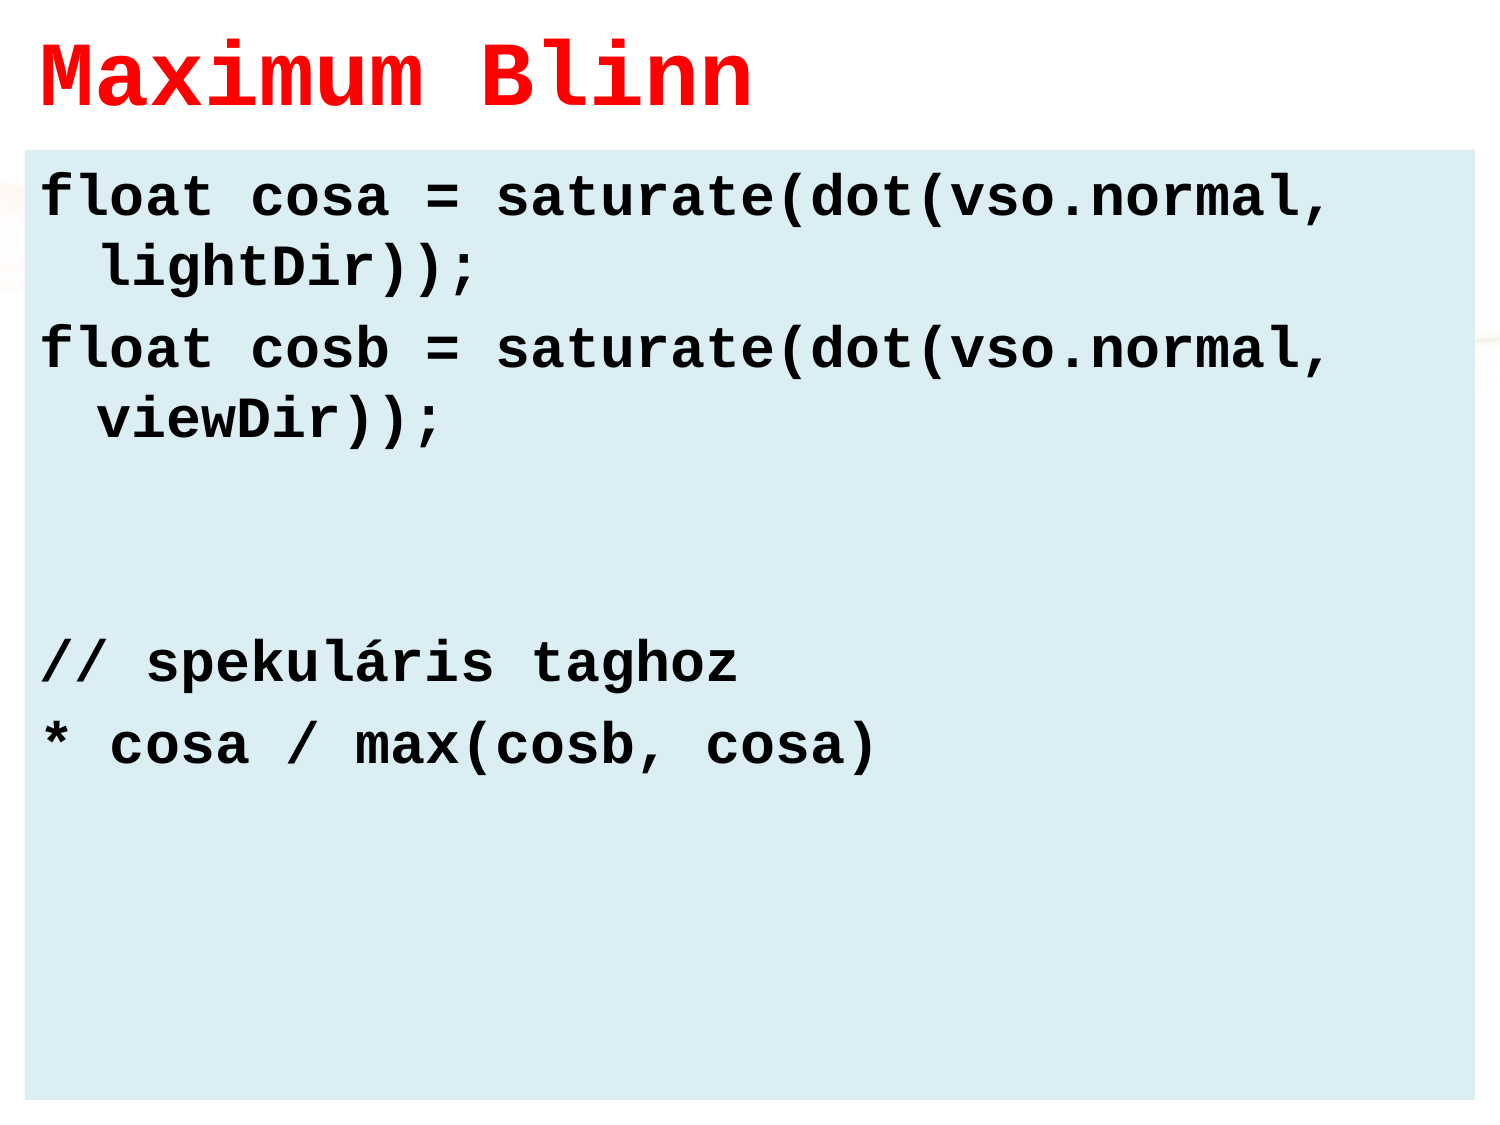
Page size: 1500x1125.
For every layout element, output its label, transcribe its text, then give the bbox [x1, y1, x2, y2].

list float cosa = saturate(dot(vso.normal, lightDir)); float cosb = saturate(dot(vso.normal, viewDir)); // spekuláris taghoz * cosa / max(cosb, cosa) [24, 149, 1475, 1100]
title Maximum Blinn [24, 12, 1275, 125]
